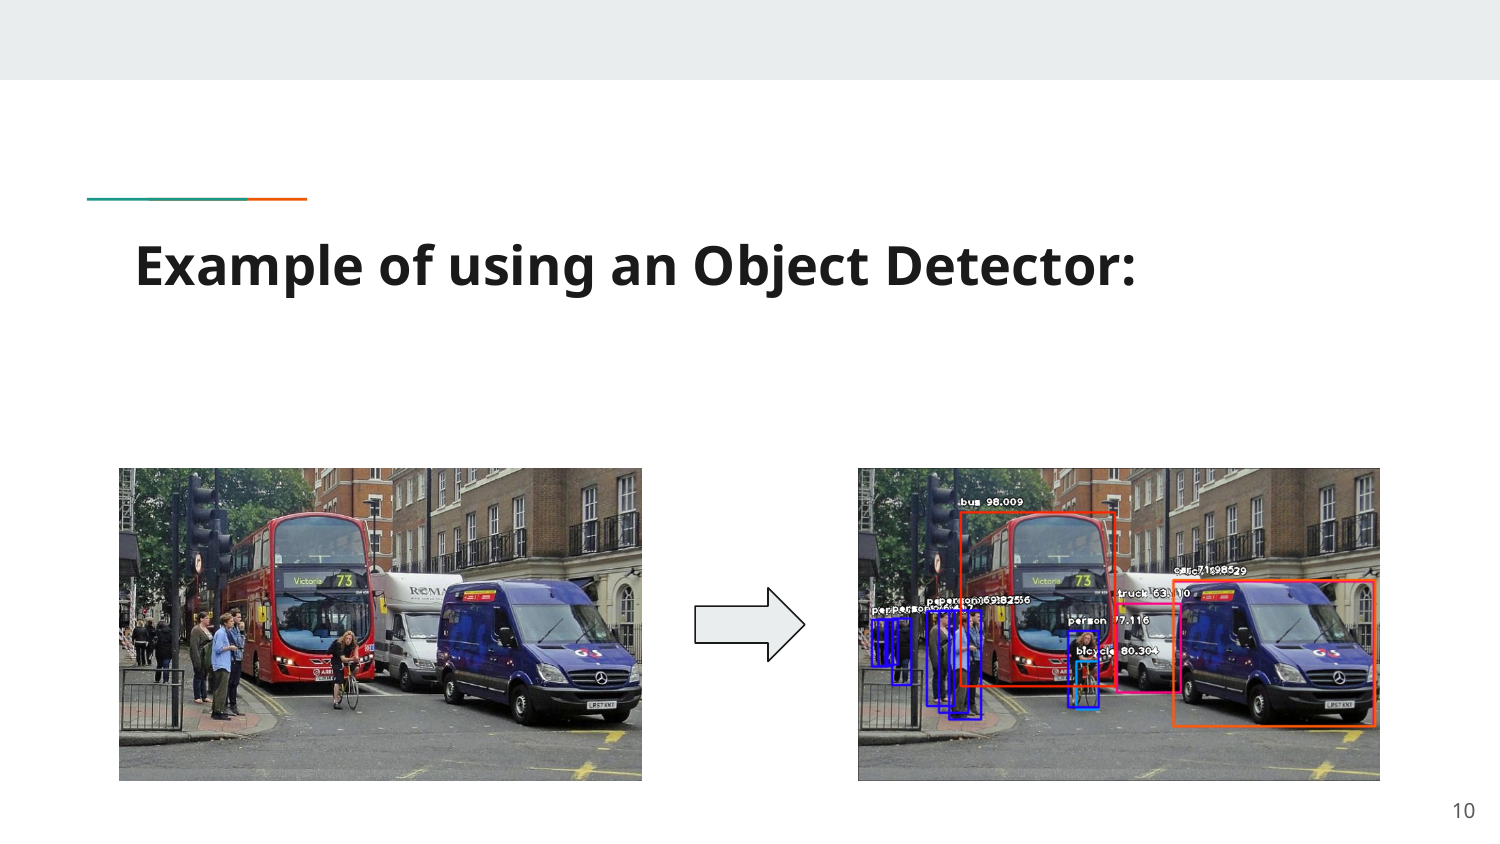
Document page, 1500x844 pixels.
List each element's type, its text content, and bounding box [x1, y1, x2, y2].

title Example of using an Object Detector: [119, 216, 1381, 305]
picture [119, 467, 642, 782]
text_box [695, 587, 805, 662]
slide_number ‹#› [1400, 779, 1491, 844]
picture [858, 467, 1380, 782]
